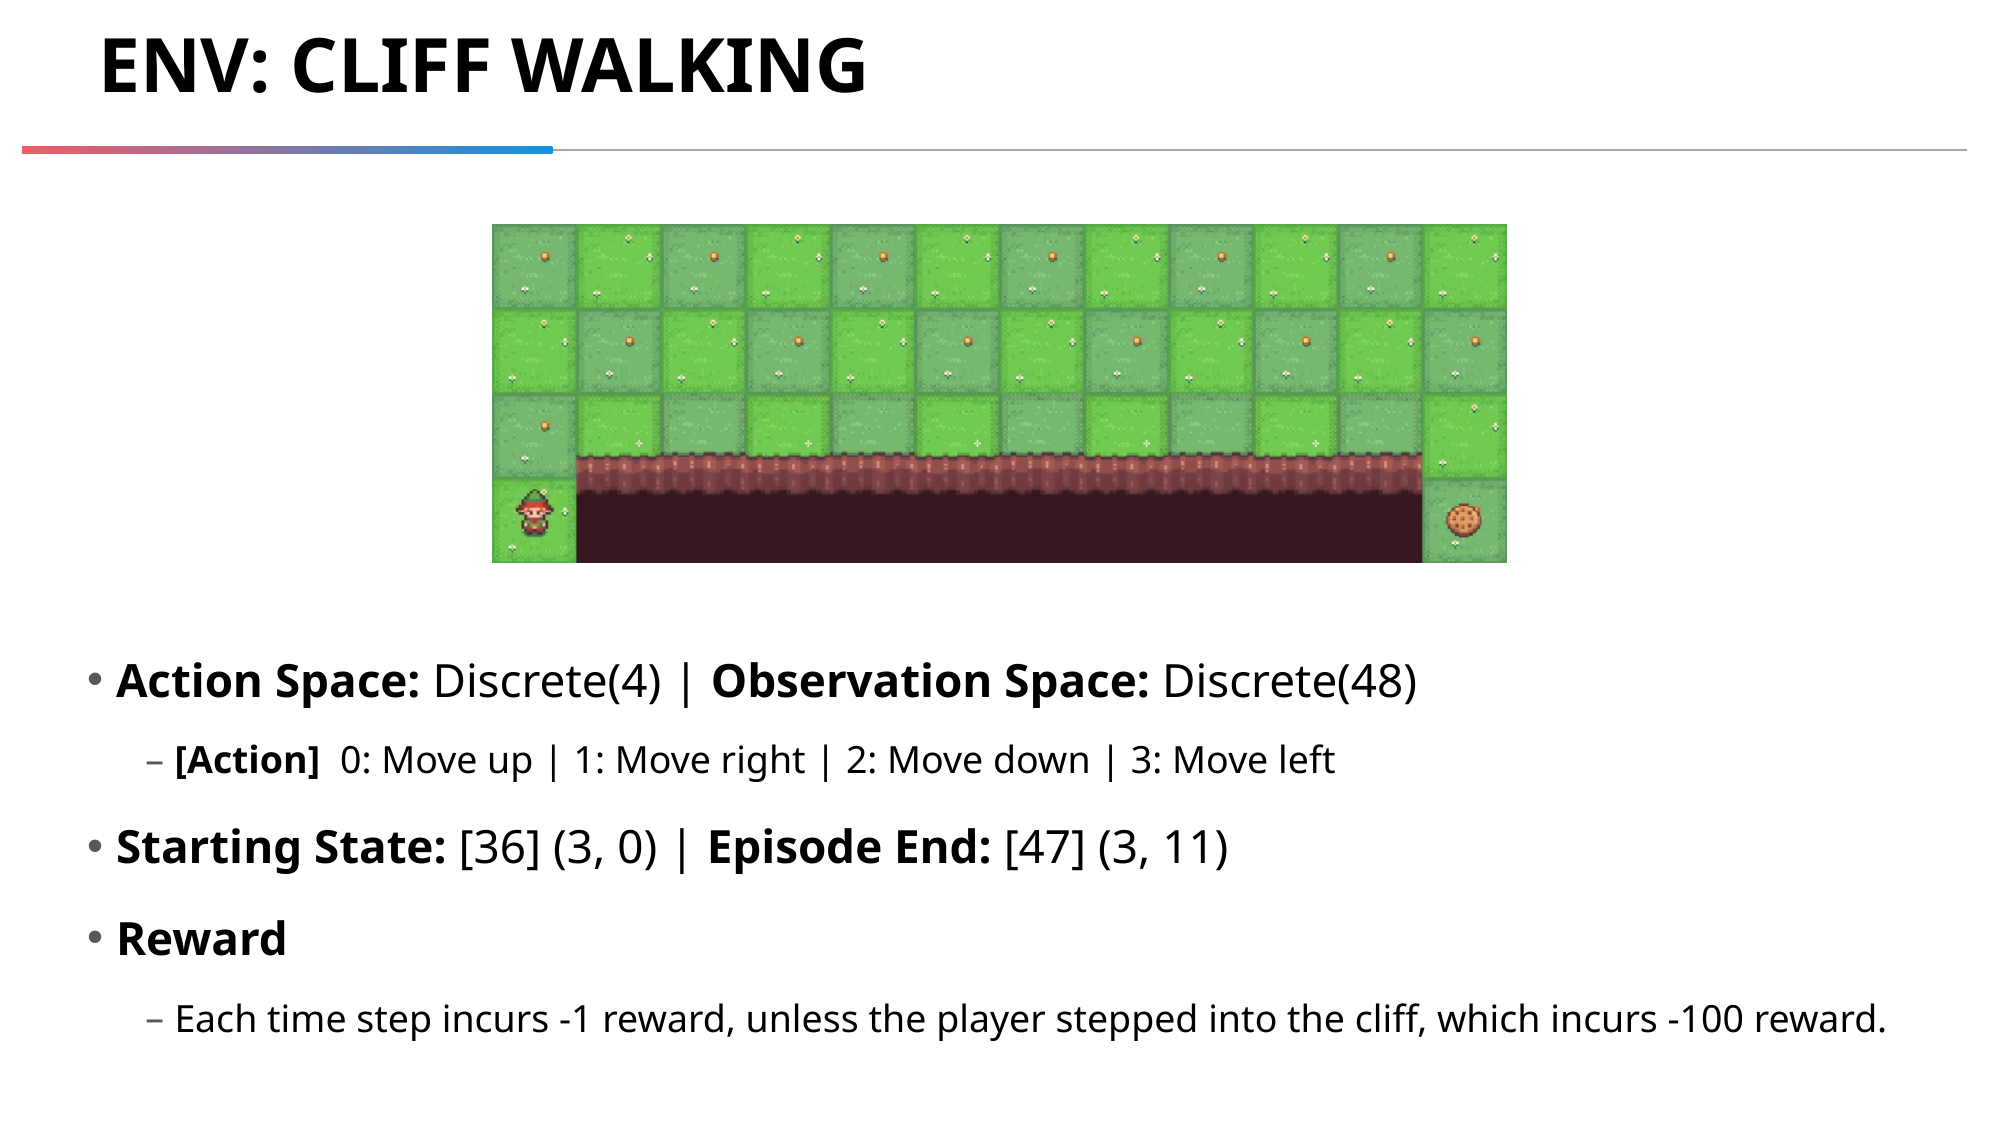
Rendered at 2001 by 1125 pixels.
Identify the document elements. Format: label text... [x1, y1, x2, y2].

picture [492, 224, 1508, 563]
title Env: Cliff Walking [86, 0, 1726, 146]
list Action Space: Discrete(4) | Observation Space: Discrete(48) [Action] 0: Move up | 1: Move right | 2: Move down | 3: Move left Starting State: [36] (3, 0) | Episode End: [47] (3, 11) Reward Each time step incurs -1 reward, unless the player stepped into the cliff, which incurs -100 reward. [75, 623, 1923, 1070]
